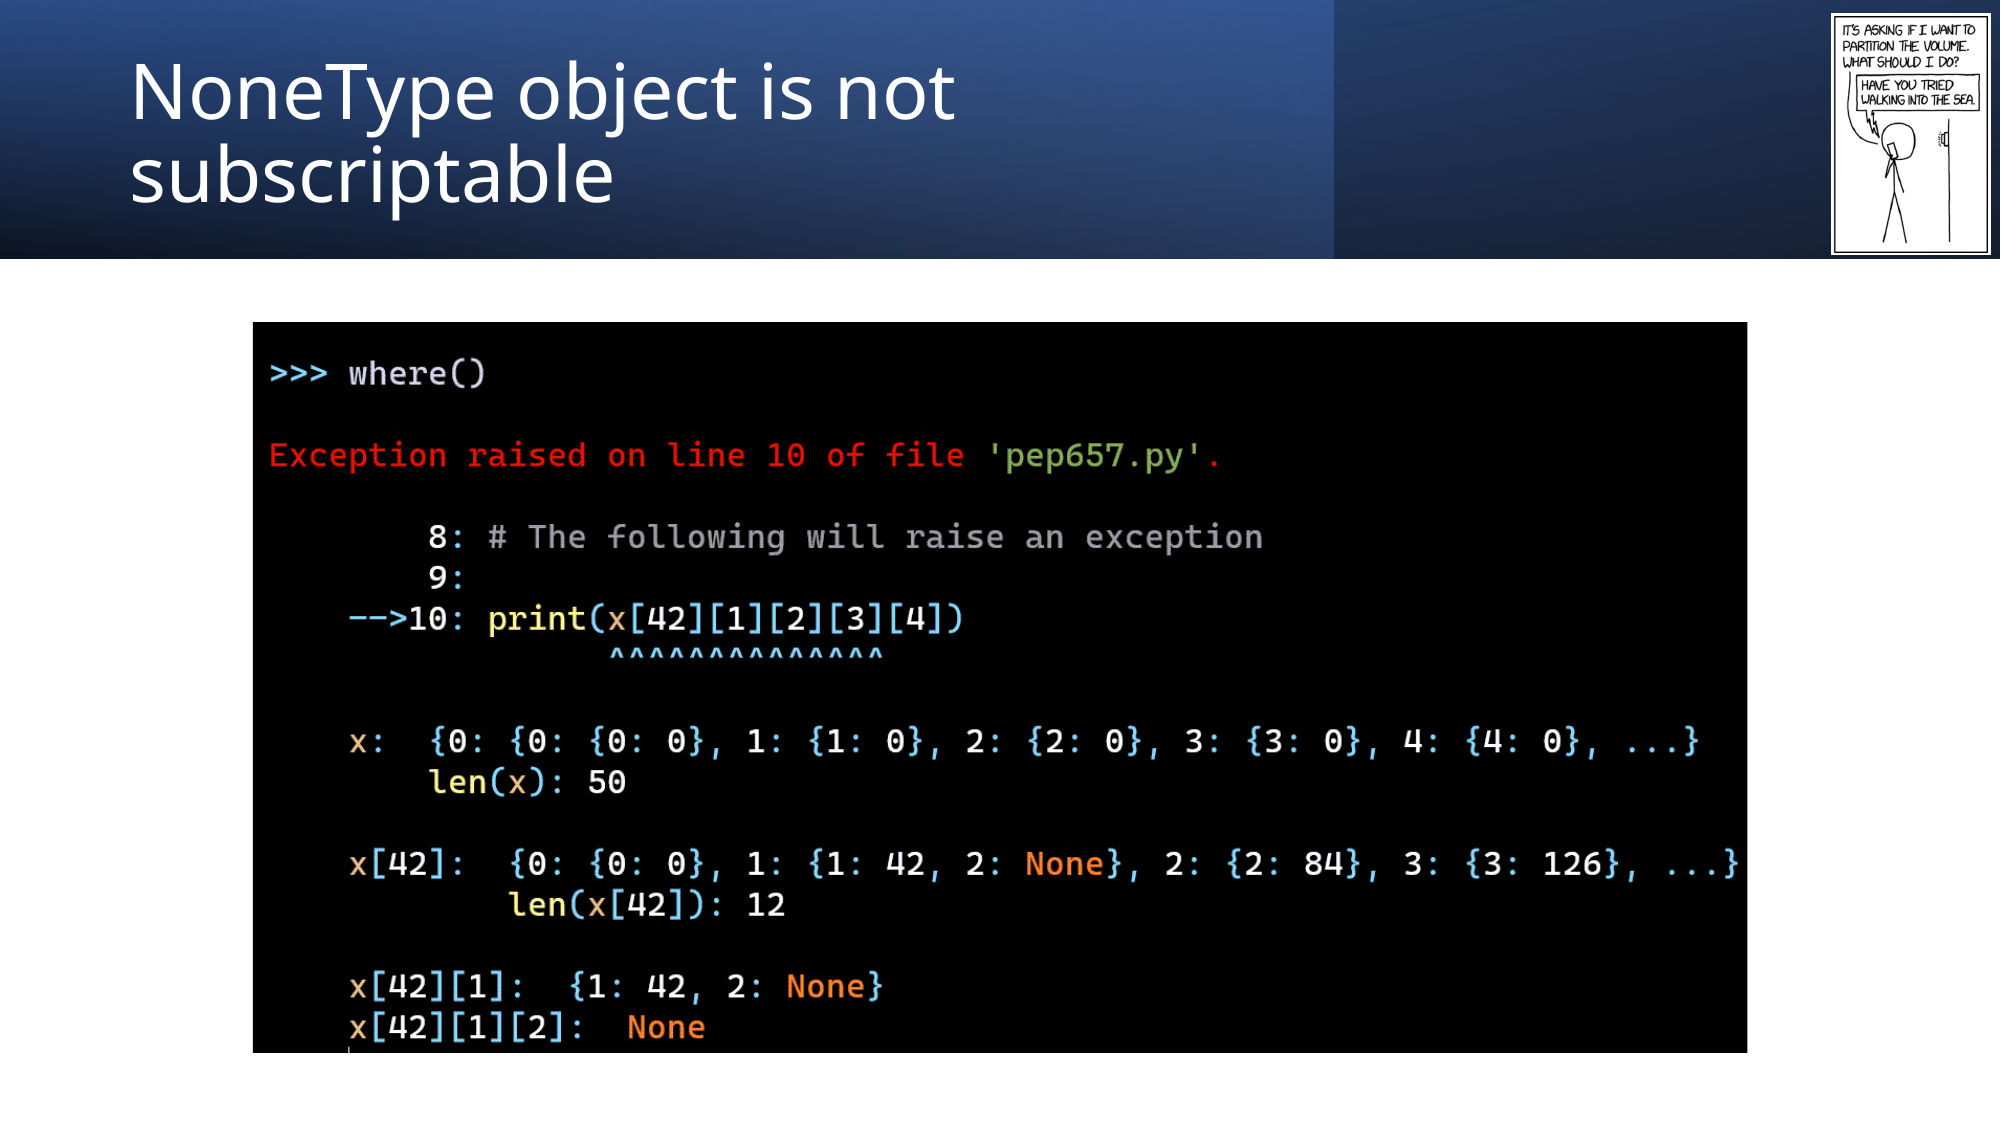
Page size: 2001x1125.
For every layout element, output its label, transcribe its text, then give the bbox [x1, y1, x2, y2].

picture [252, 322, 1748, 1053]
text_box [0, 260, 2000, 1125]
title NoneType object is not subscriptable [114, 40, 1274, 231]
text_box [0, 0, 2000, 259]
picture [1831, 13, 1991, 255]
